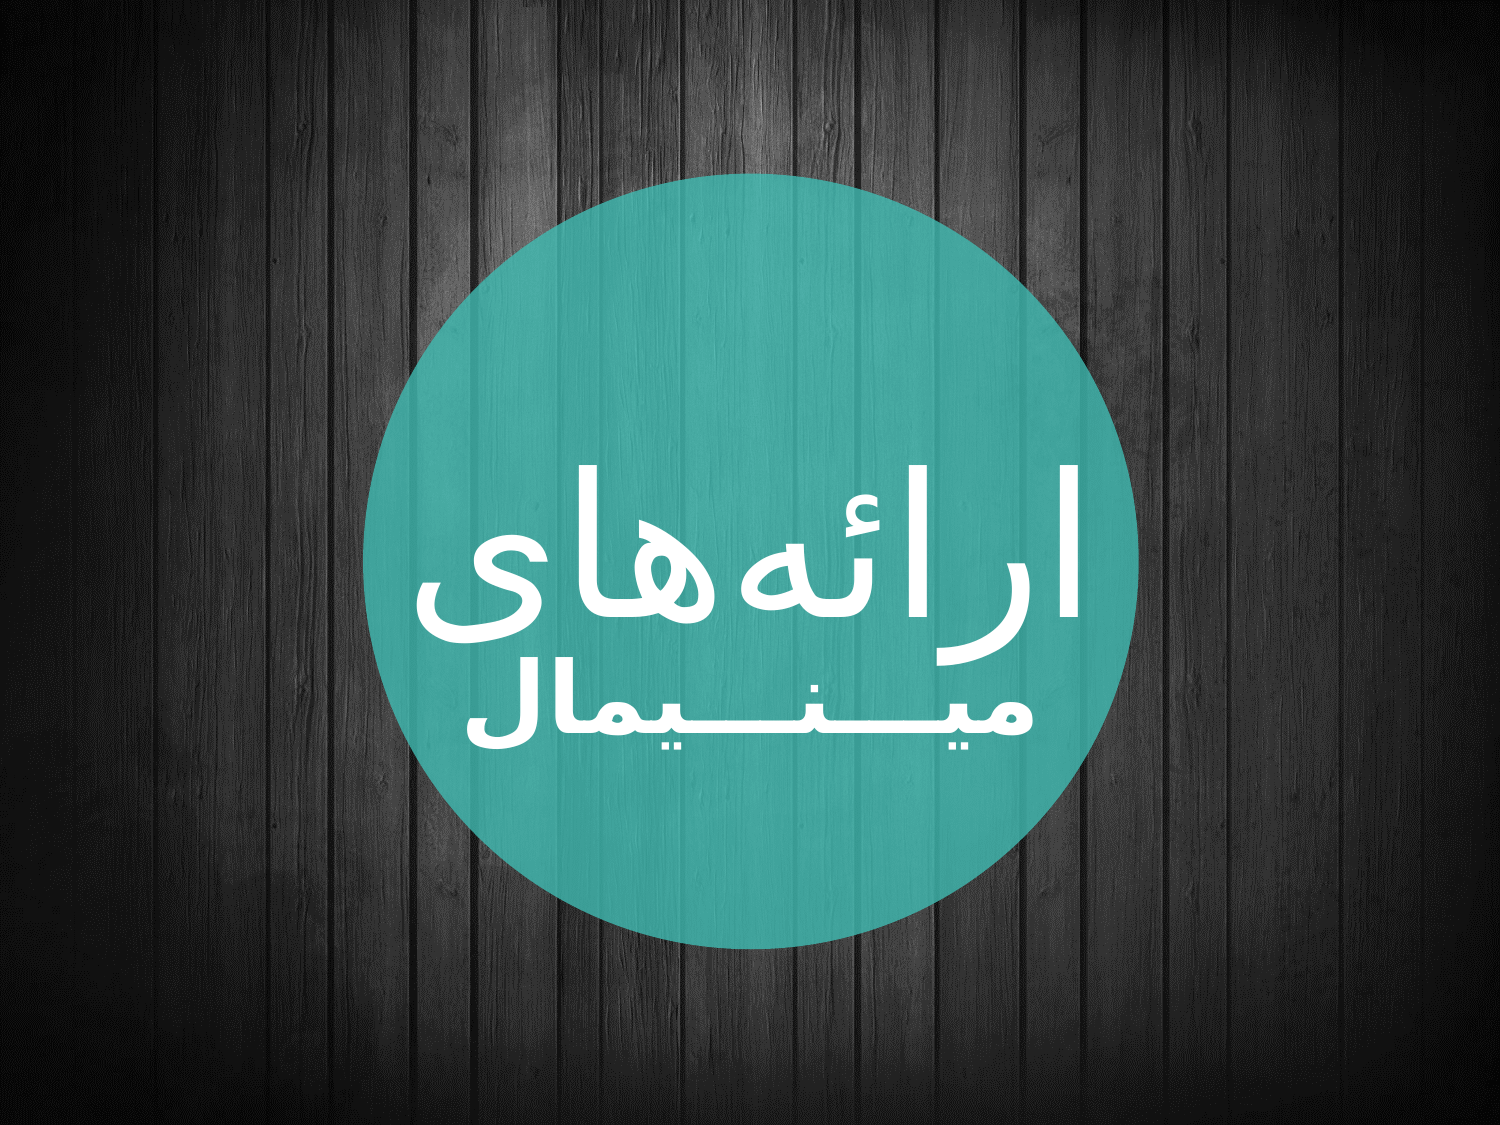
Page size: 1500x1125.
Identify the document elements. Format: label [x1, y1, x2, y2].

list [0, 0, 1500, 1125]
